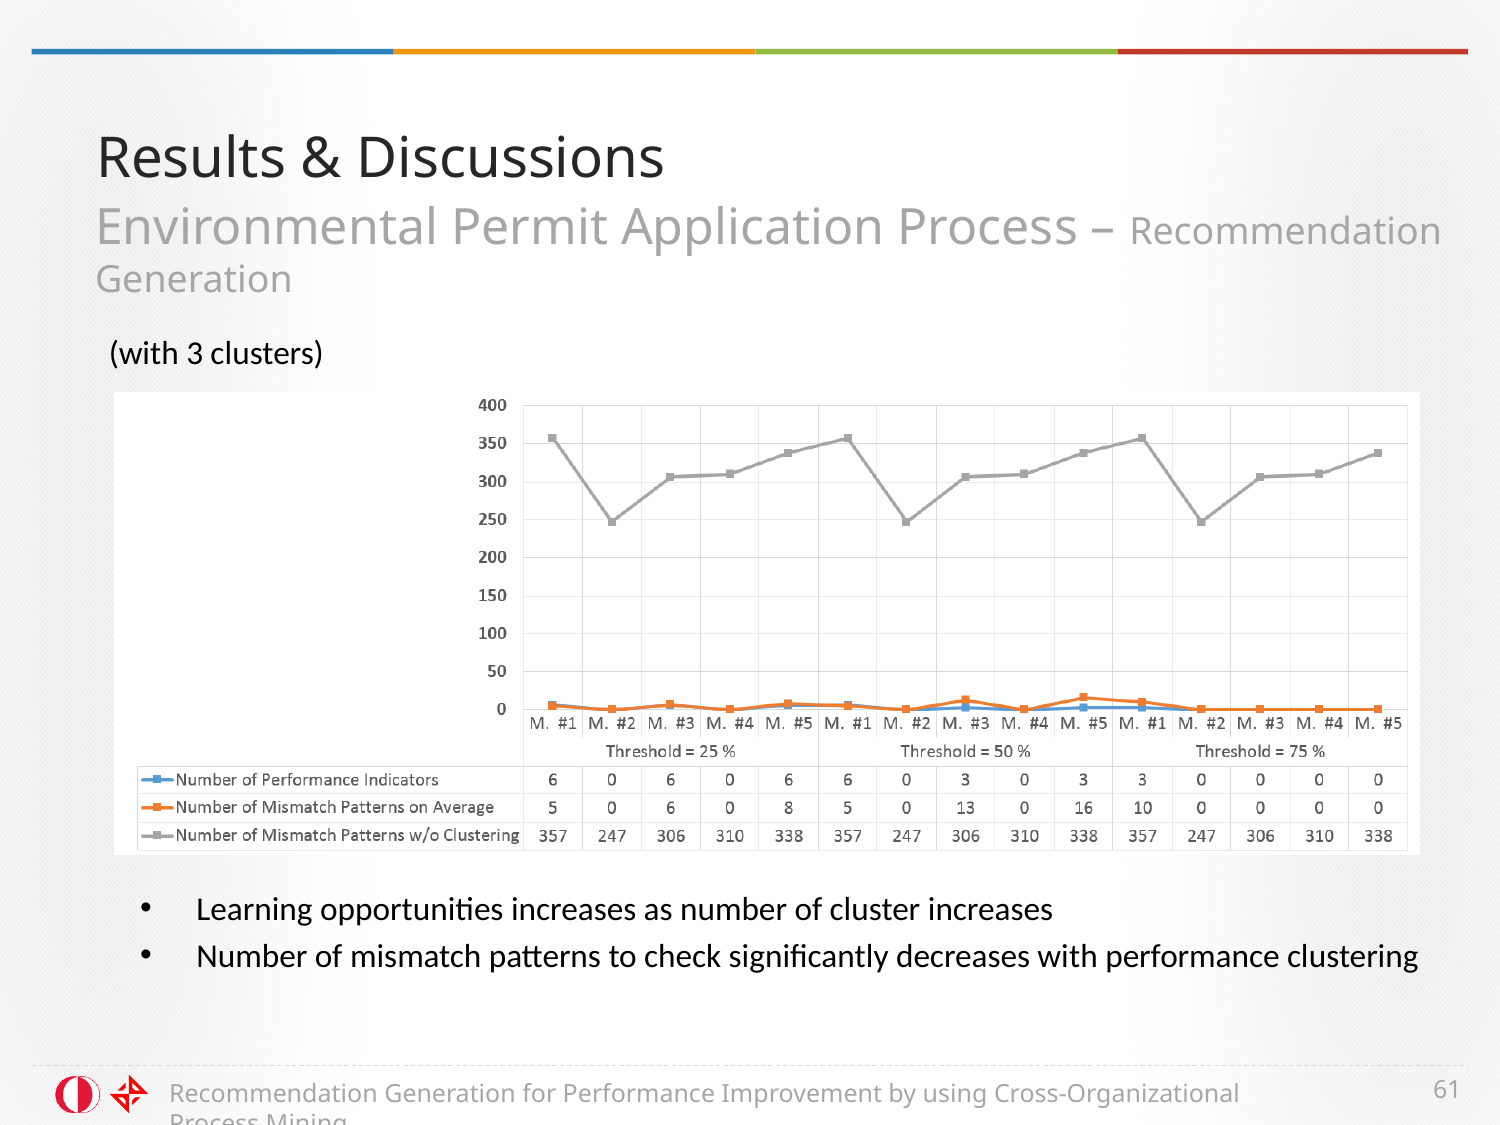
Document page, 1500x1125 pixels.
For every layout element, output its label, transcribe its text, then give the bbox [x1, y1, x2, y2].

picture [0, 0, 1500, 1125]
picture [272, 1116, 281, 1125]
text_box (with 3 clusters) [97, 325, 1437, 372]
picture [179, 1116, 267, 1125]
text_box Results & Discussions [81, 114, 1500, 187]
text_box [31, 1065, 1477, 1116]
picture [174, 1116, 181, 1123]
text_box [31, 48, 1469, 55]
text_box Environmental Permit Application Process – Recommendation Generation [80, 187, 1500, 307]
text_box Learning opportunities increases as number of cluster increases Number of mismatch patterns to check significantly decreases with performance clustering [128, 881, 1469, 1020]
